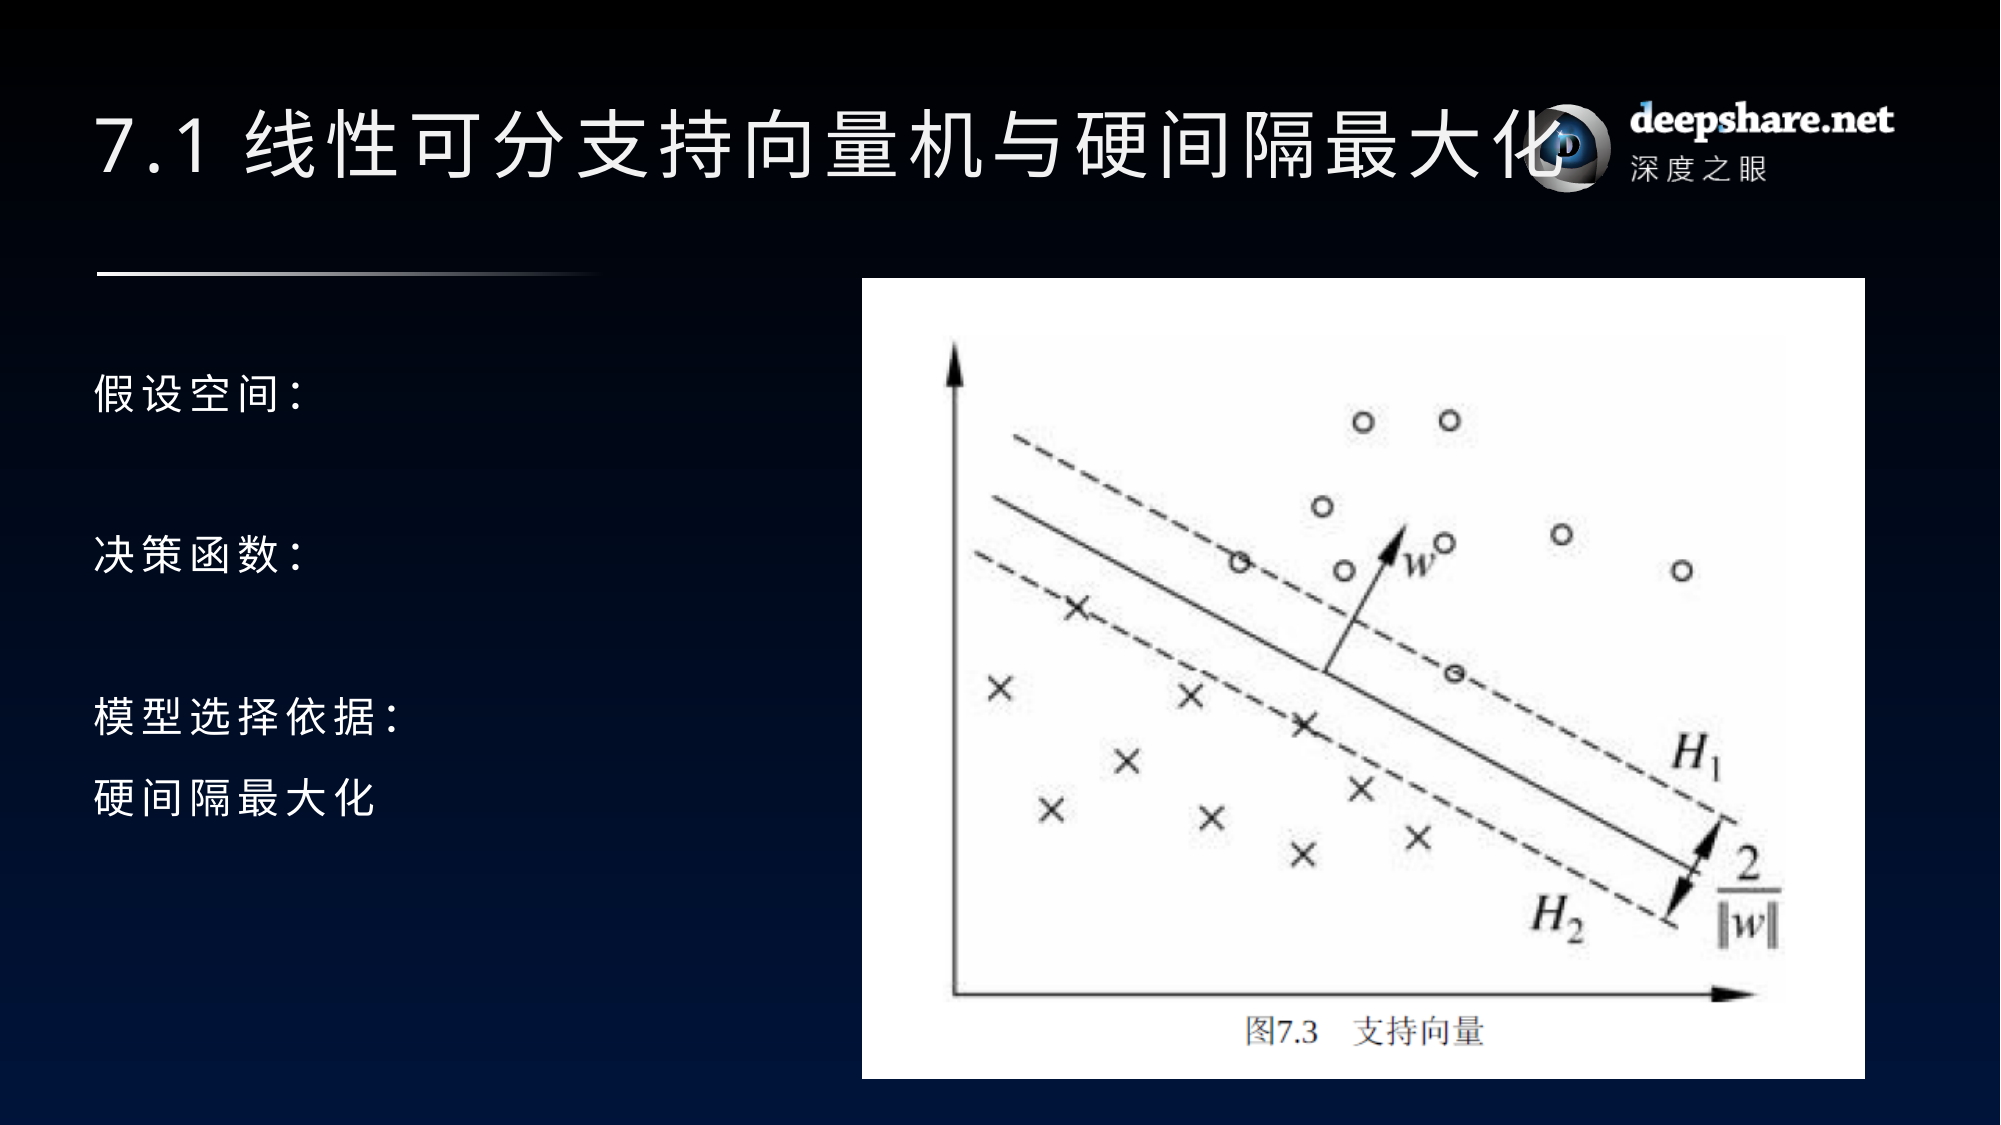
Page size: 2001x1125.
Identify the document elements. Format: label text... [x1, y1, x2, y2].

picture [862, 278, 1865, 1080]
picture [1517, 44, 1903, 225]
title 7.1线性可分支持向量机与硬间隔最大化 [78, 100, 1647, 279]
